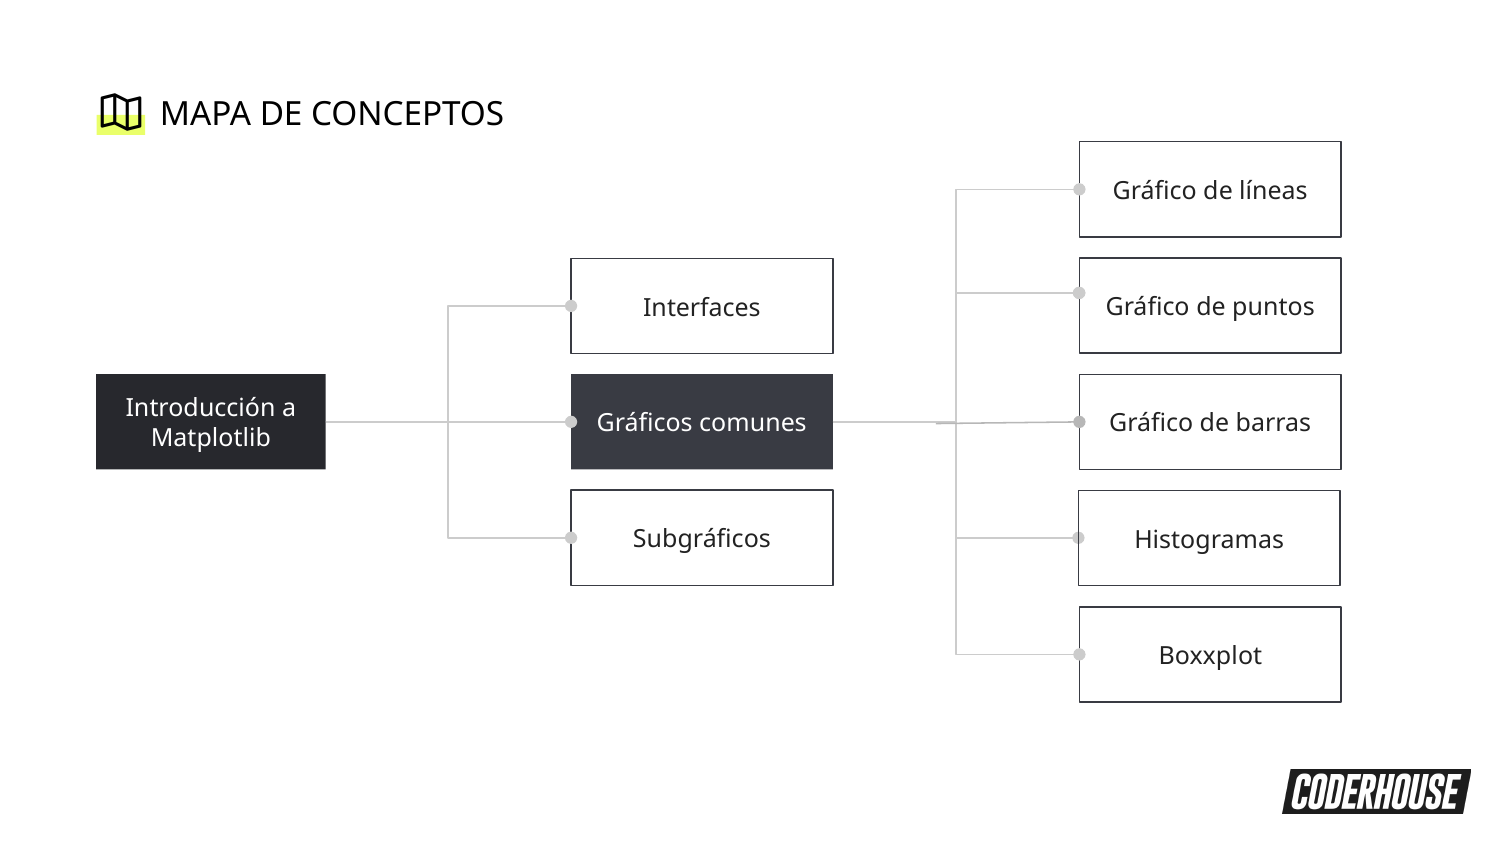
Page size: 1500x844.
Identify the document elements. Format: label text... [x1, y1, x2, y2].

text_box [832, 189, 1080, 423]
picture [1281, 769, 1471, 814]
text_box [832, 429, 1080, 655]
text_box Gráfico de barras [1084, 374, 1342, 470]
text_box Gráfico de líneas [1079, 141, 1342, 237]
text_box Introducción a Matplotlib [96, 374, 320, 470]
text_box MAPA DE CONCEPTOS [145, 76, 549, 147]
text_box Boxxplot [1079, 606, 1342, 702]
text_box Subgráficos [571, 490, 827, 586]
text_box Gráficos comunes [577, 374, 826, 470]
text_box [325, 305, 572, 421]
text_box Interfaces [571, 258, 827, 354]
picture [95, 87, 146, 138]
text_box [325, 421, 572, 539]
text_box Histogramas [1084, 490, 1341, 586]
text_box Gráfico de puntos [1084, 258, 1342, 354]
